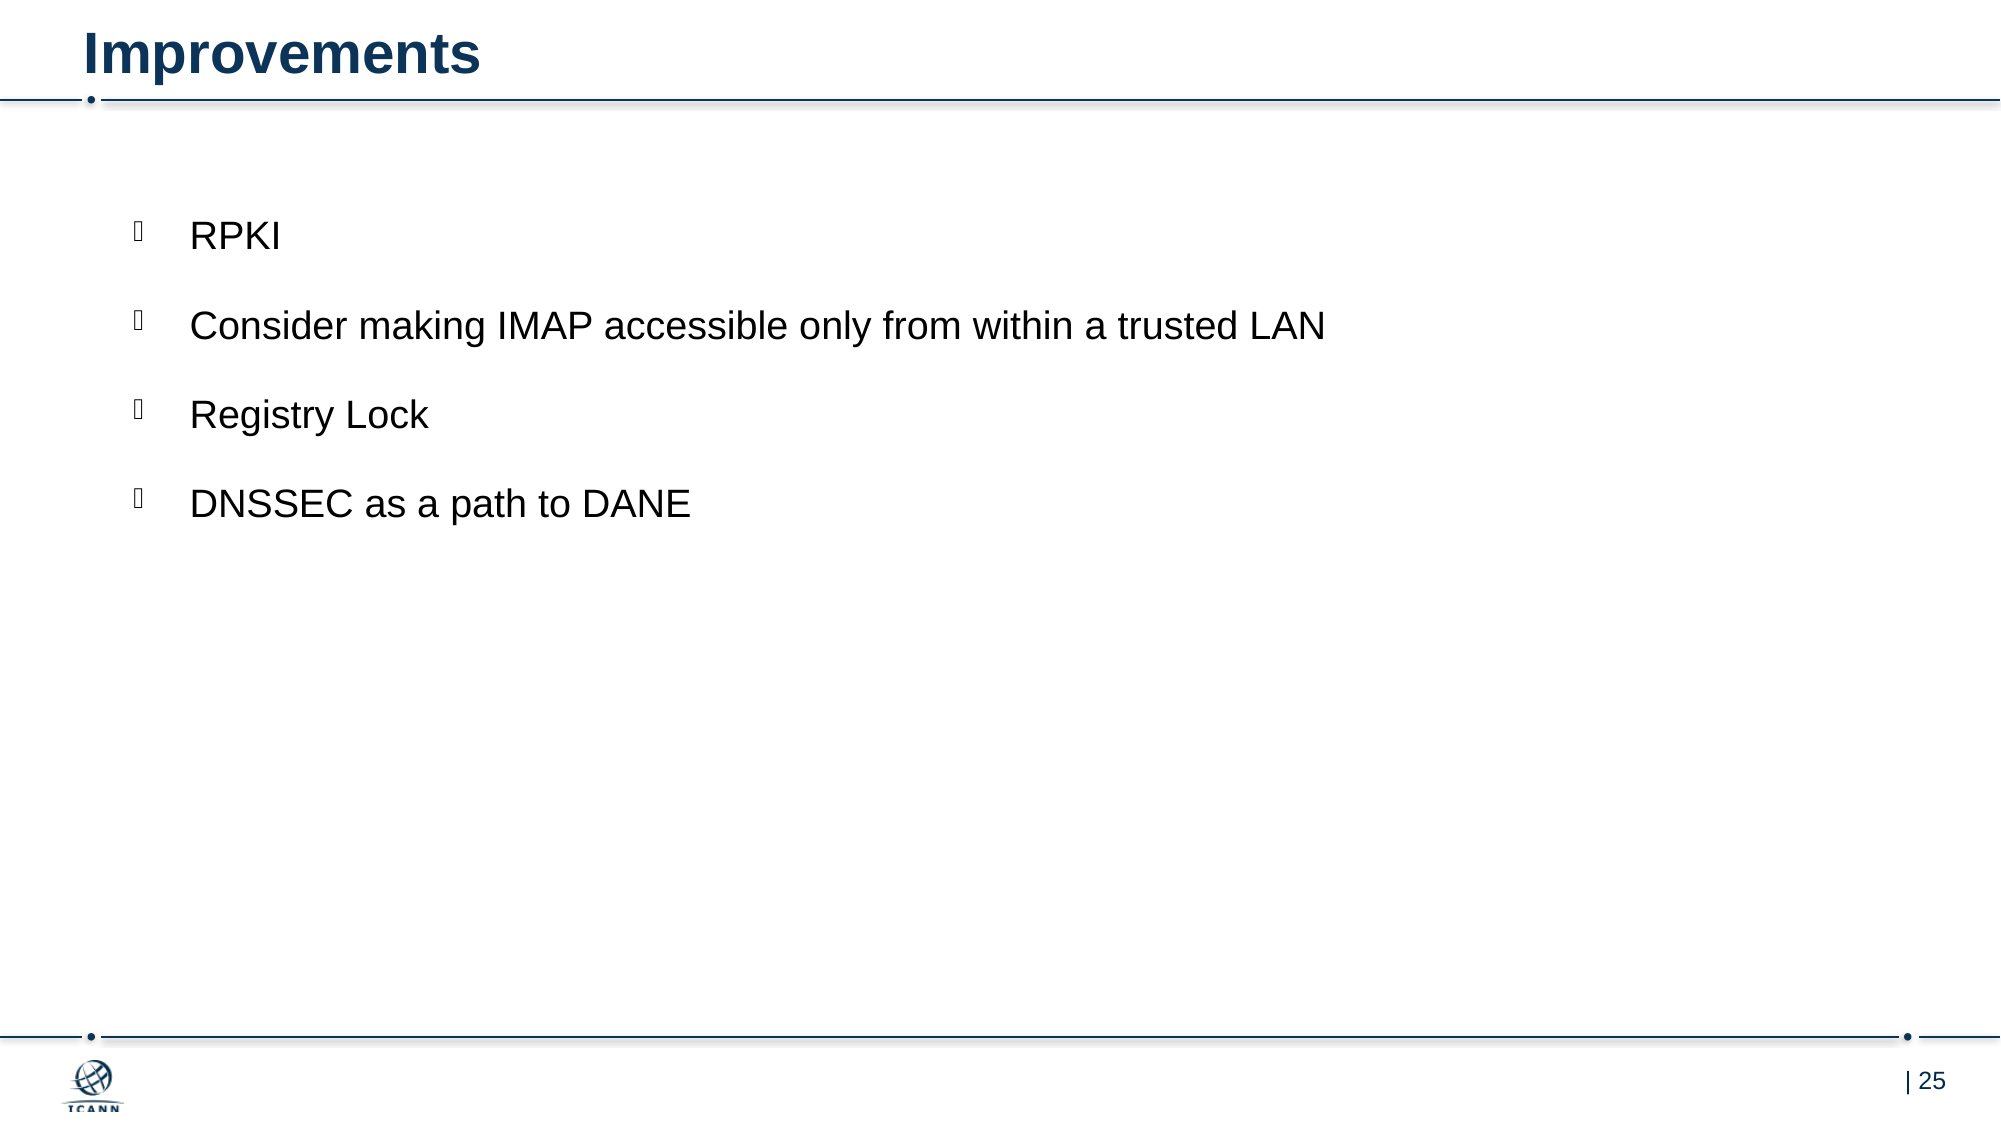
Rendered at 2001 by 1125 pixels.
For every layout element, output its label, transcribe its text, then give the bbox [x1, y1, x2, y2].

list RPKI Consider making IMAP accessible only from within a trusted LAN Registry Lock DNSSEC as a path to DANE [133, 210, 1863, 992]
title Improvements [68, 7, 1842, 82]
